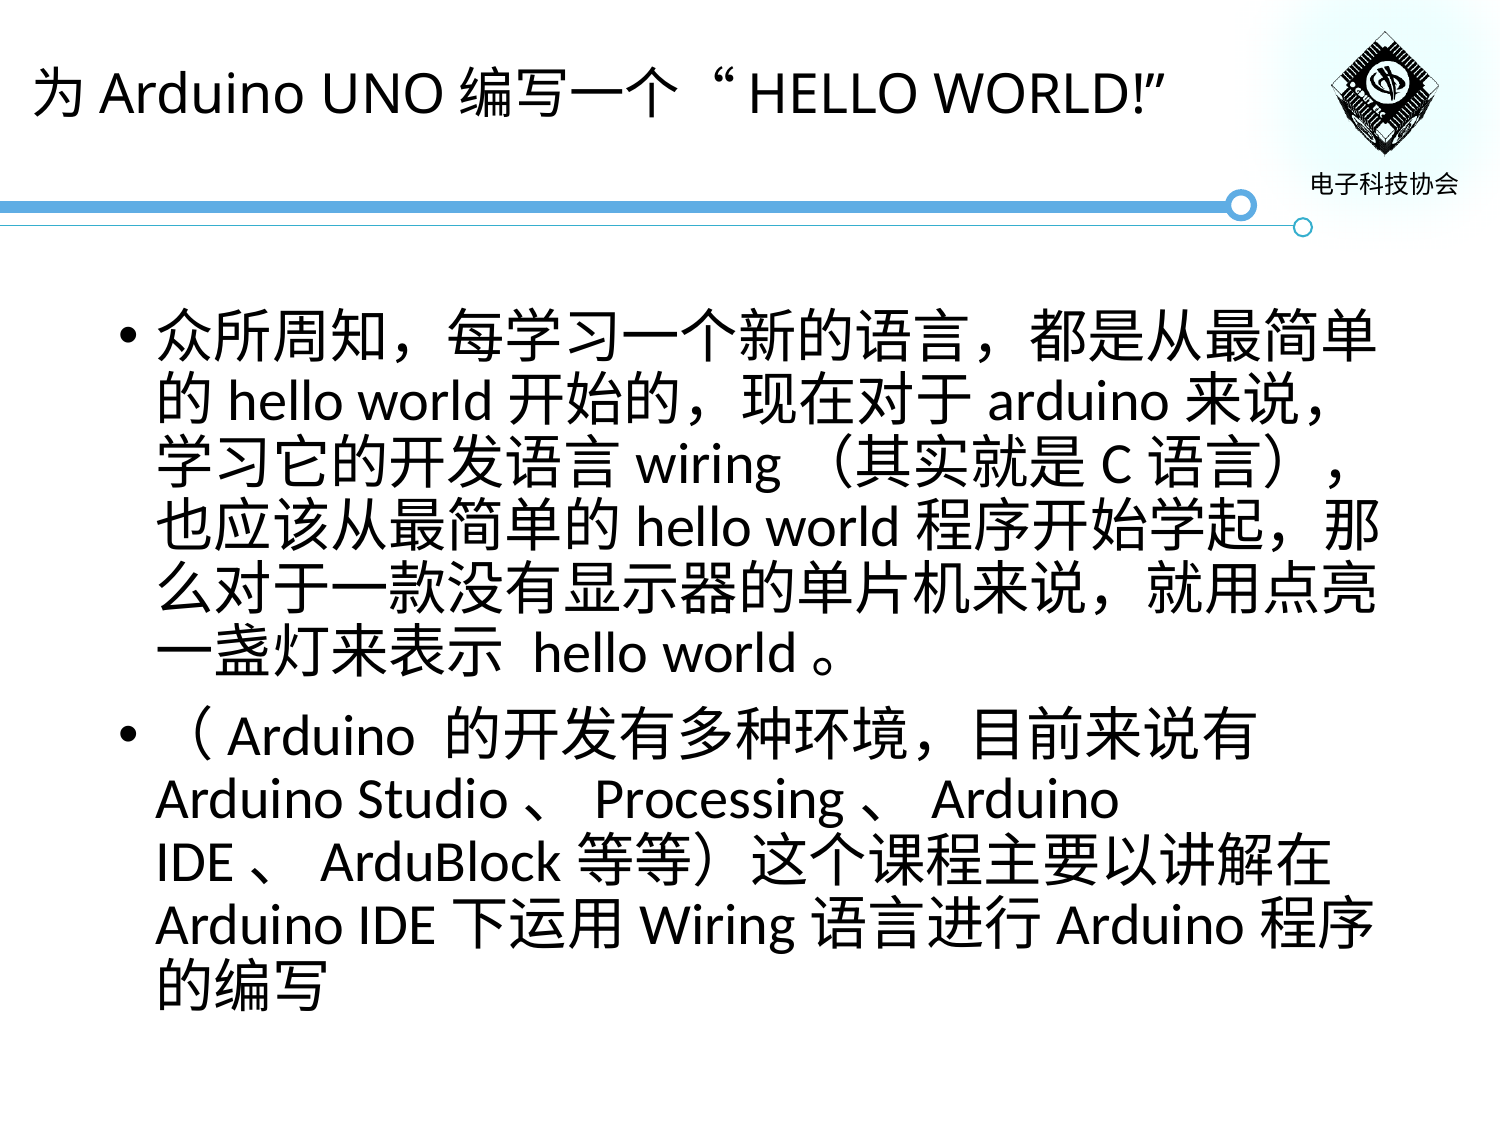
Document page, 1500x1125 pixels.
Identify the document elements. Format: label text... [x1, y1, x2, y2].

title 为Arduino UNO编写一个“HELLO WORLD!” [16, 28, 1188, 163]
list 众所周知，每学习一个新的语言，都是从最简单的hello world开始的，现在对于arduino来说，学习它的开发语言wiring（其实就是C语言），也应该从最简单的hello world程序开始学起，那么对于一款没有显示器的单片机来说，就用点亮一盏灯来表示 hello world。 （Arduino 的开发有多种环境，目前来说有Arduino Studio、Processing、Arduino IDE、ArduBlock等等）这个课程主要以讲解在Arduino IDE下运用Wiring语言进行Arduino程序的编写 [103, 299, 1397, 1014]
